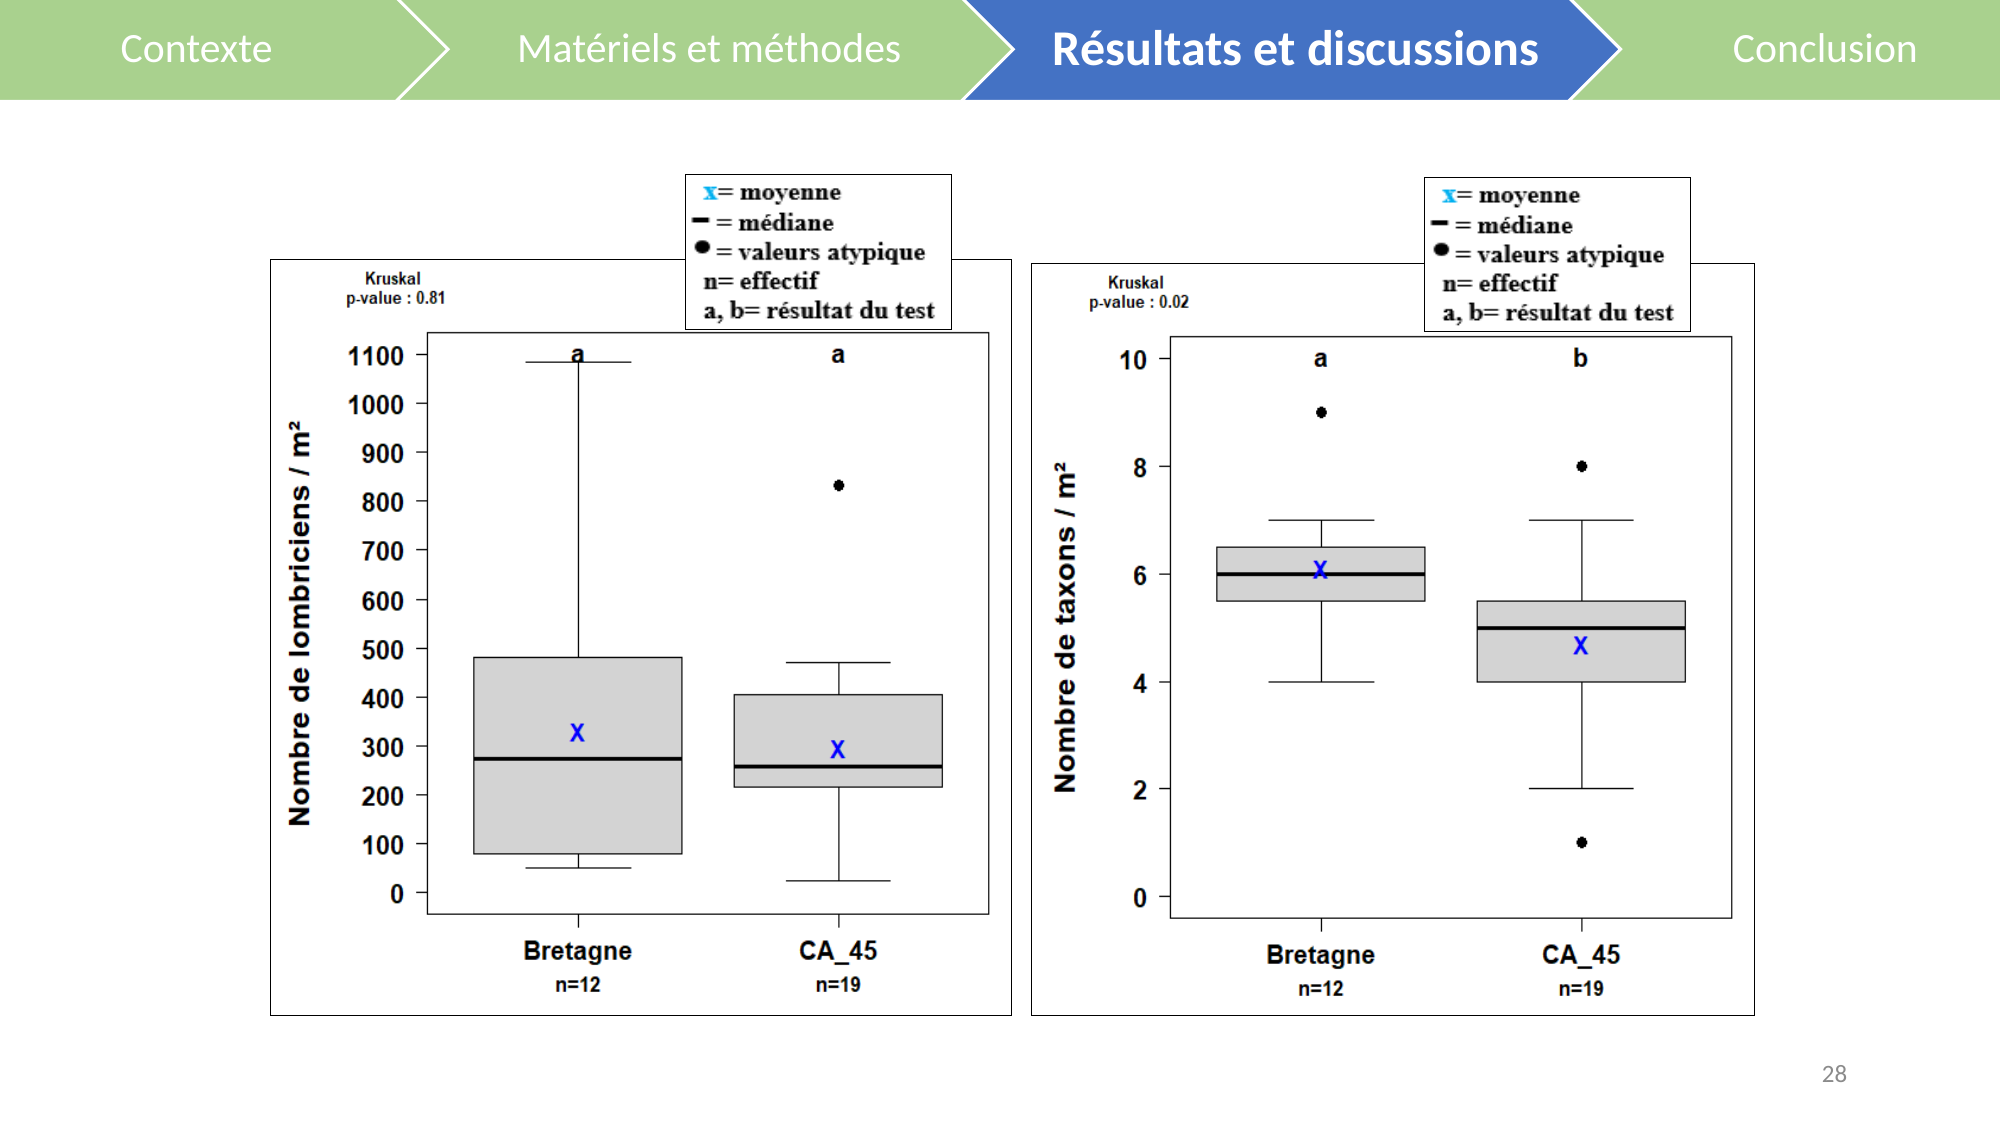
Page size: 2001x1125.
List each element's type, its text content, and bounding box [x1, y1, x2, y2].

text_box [270, 174, 1755, 1016]
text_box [0, 0, 2000, 101]
slide_number 28 [1412, 1042, 1863, 1103]
